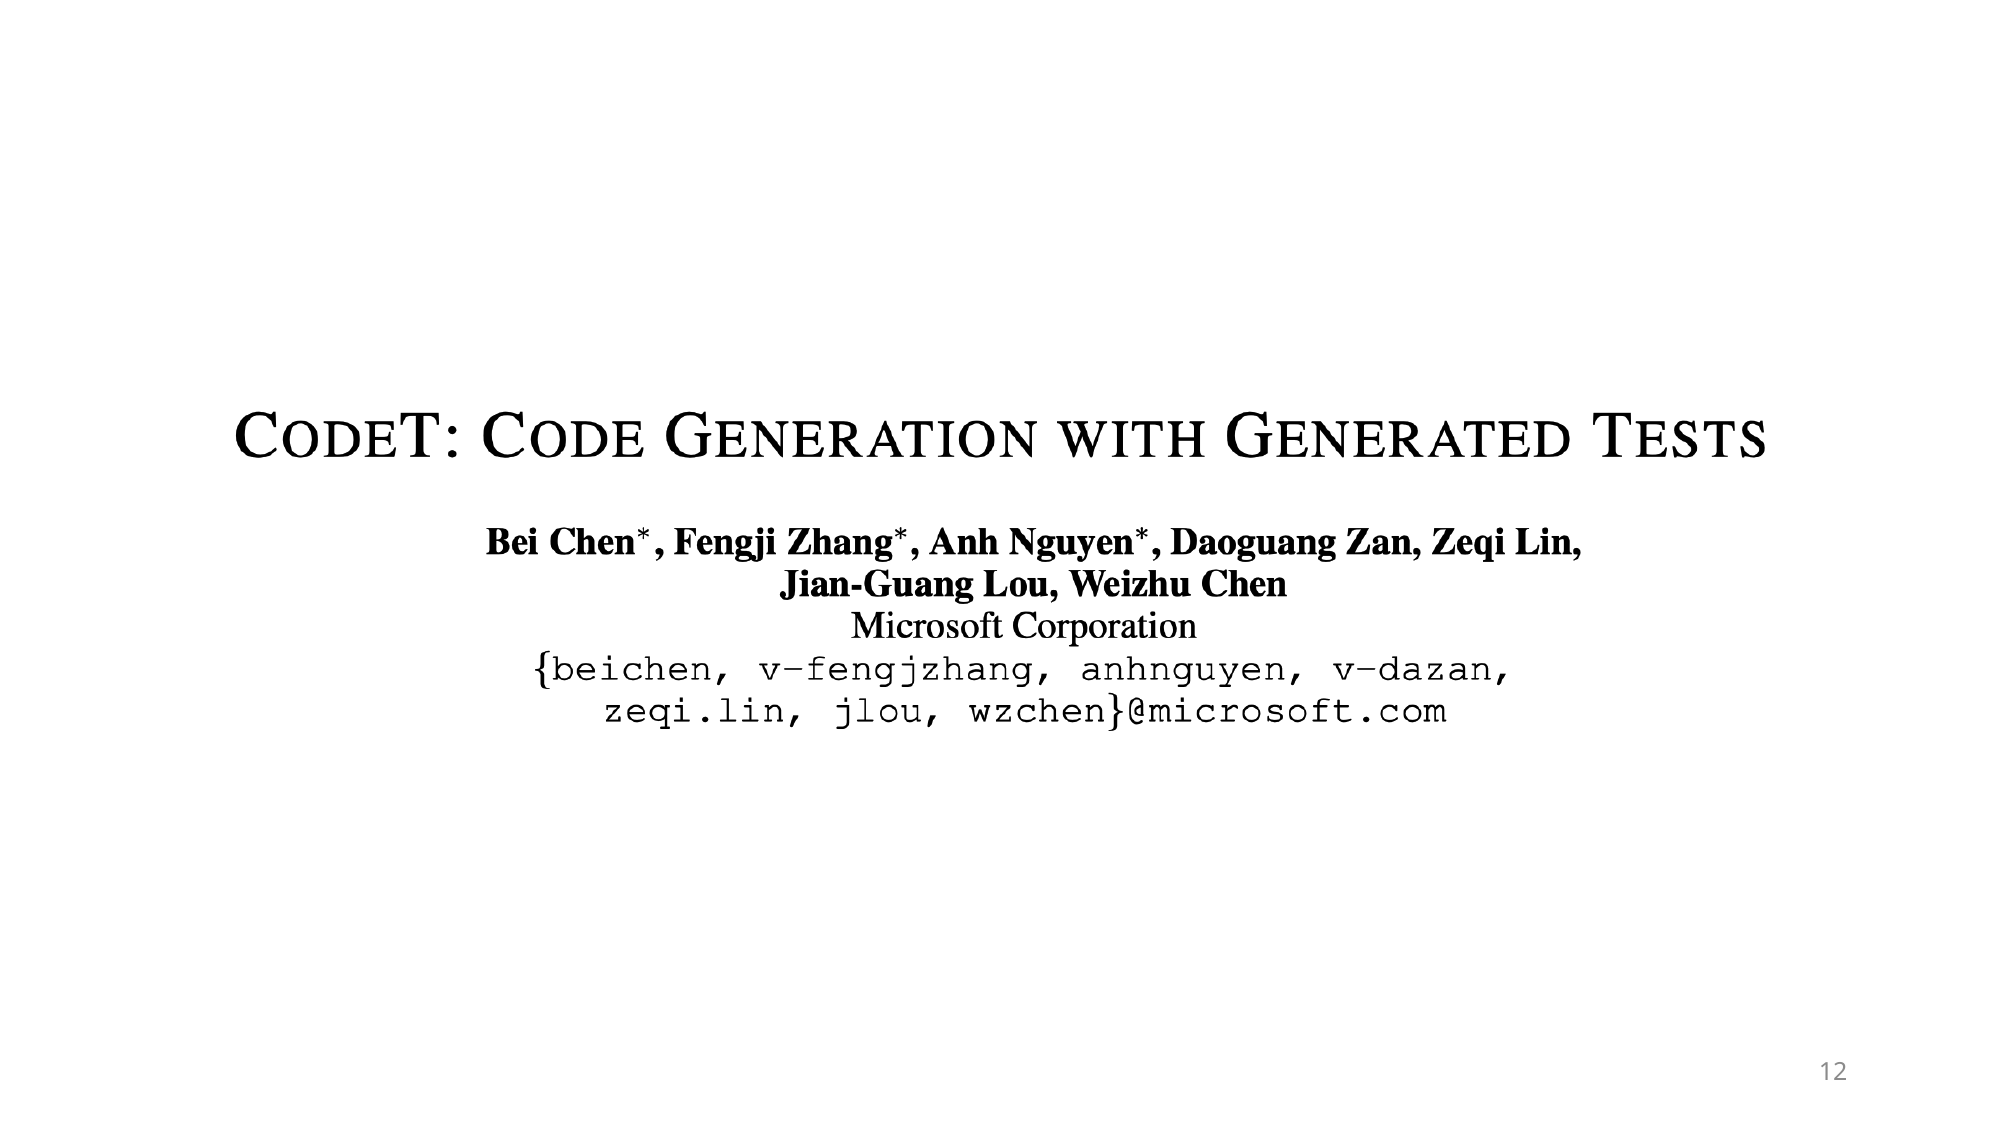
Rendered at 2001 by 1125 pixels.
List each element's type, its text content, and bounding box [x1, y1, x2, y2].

picture [204, 369, 1796, 756]
slide_number 12 [1412, 1042, 1863, 1103]
